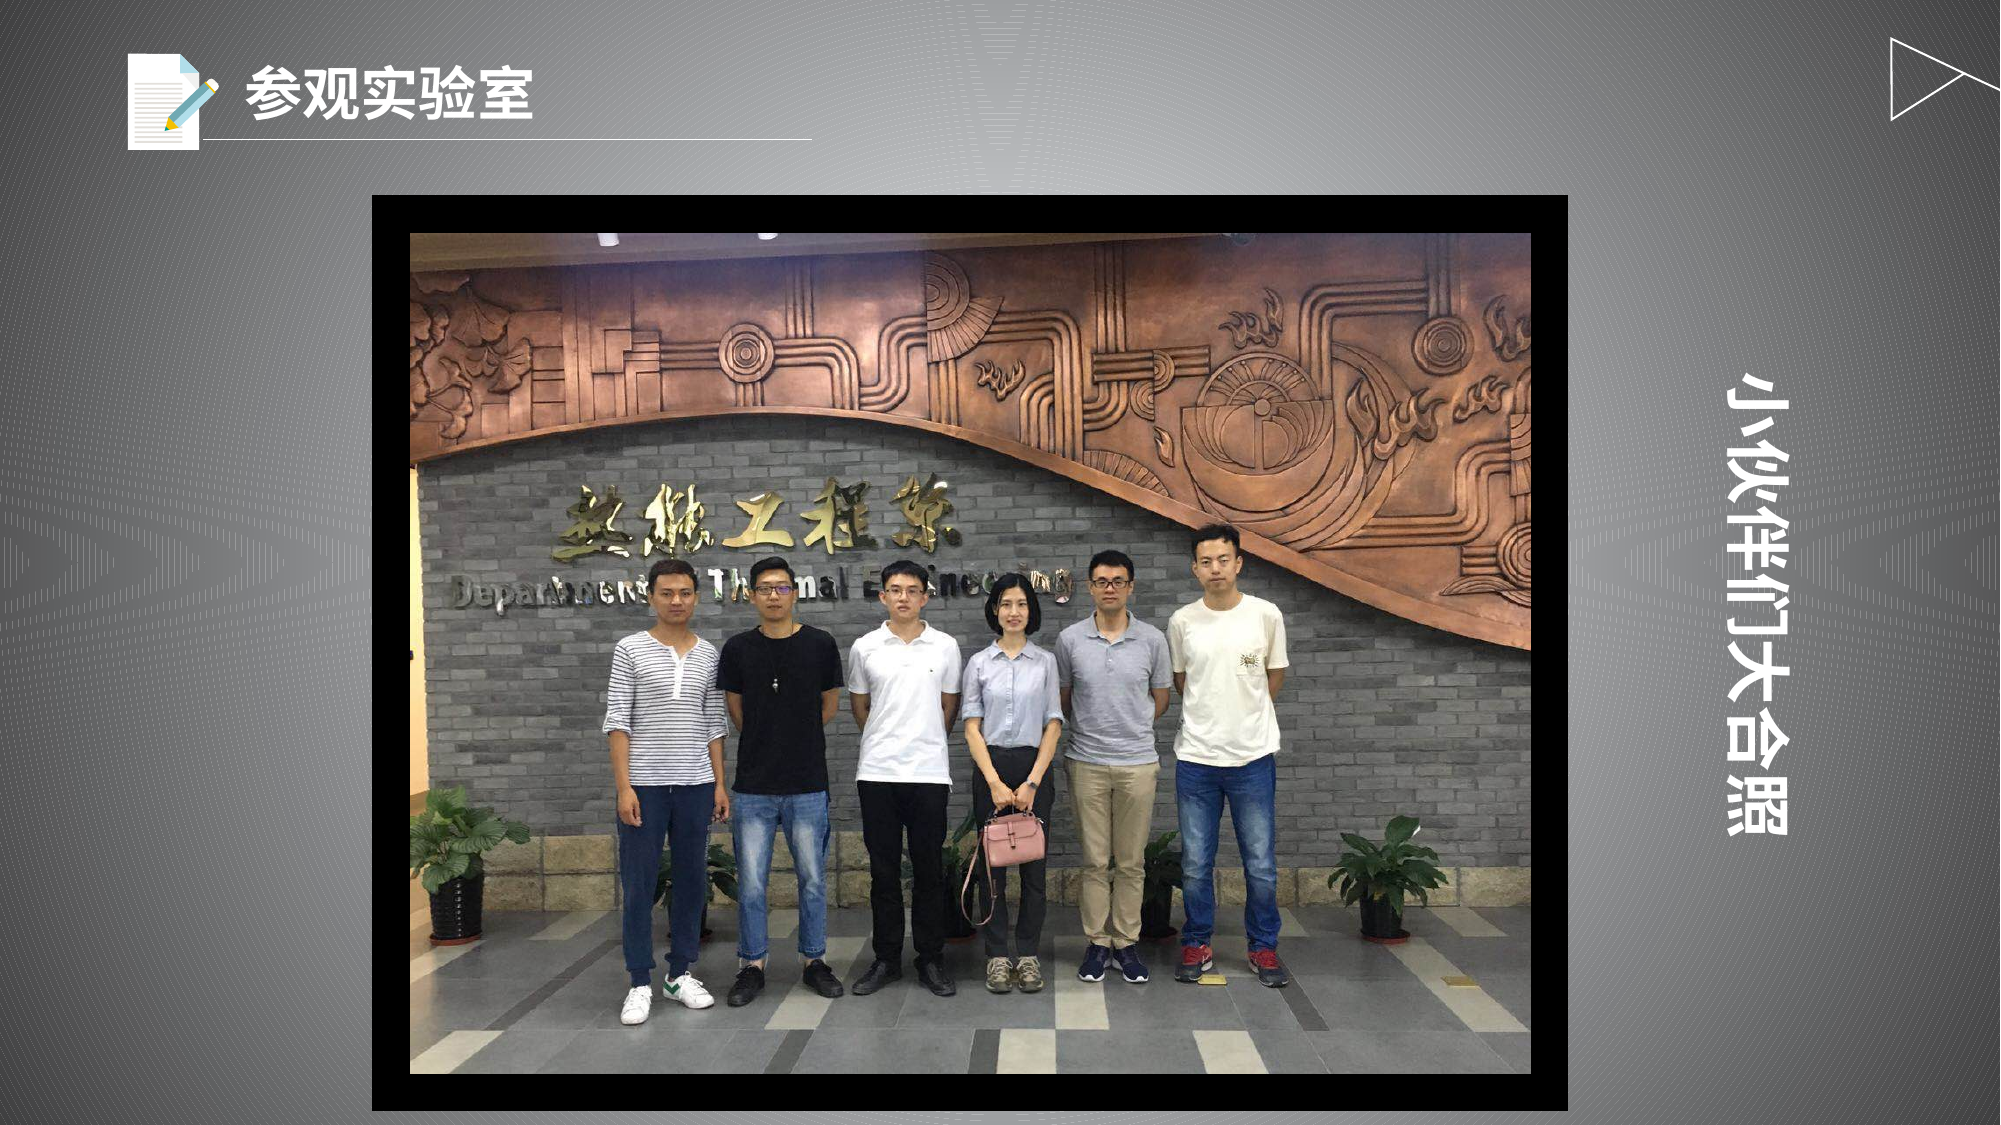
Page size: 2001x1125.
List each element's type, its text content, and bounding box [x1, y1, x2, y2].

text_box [127, 53, 220, 150]
text_box 小伙伴们大合照 [1696, 357, 1808, 865]
picture [409, 232, 1531, 1074]
text_box 参观实验室 [229, 49, 930, 135]
